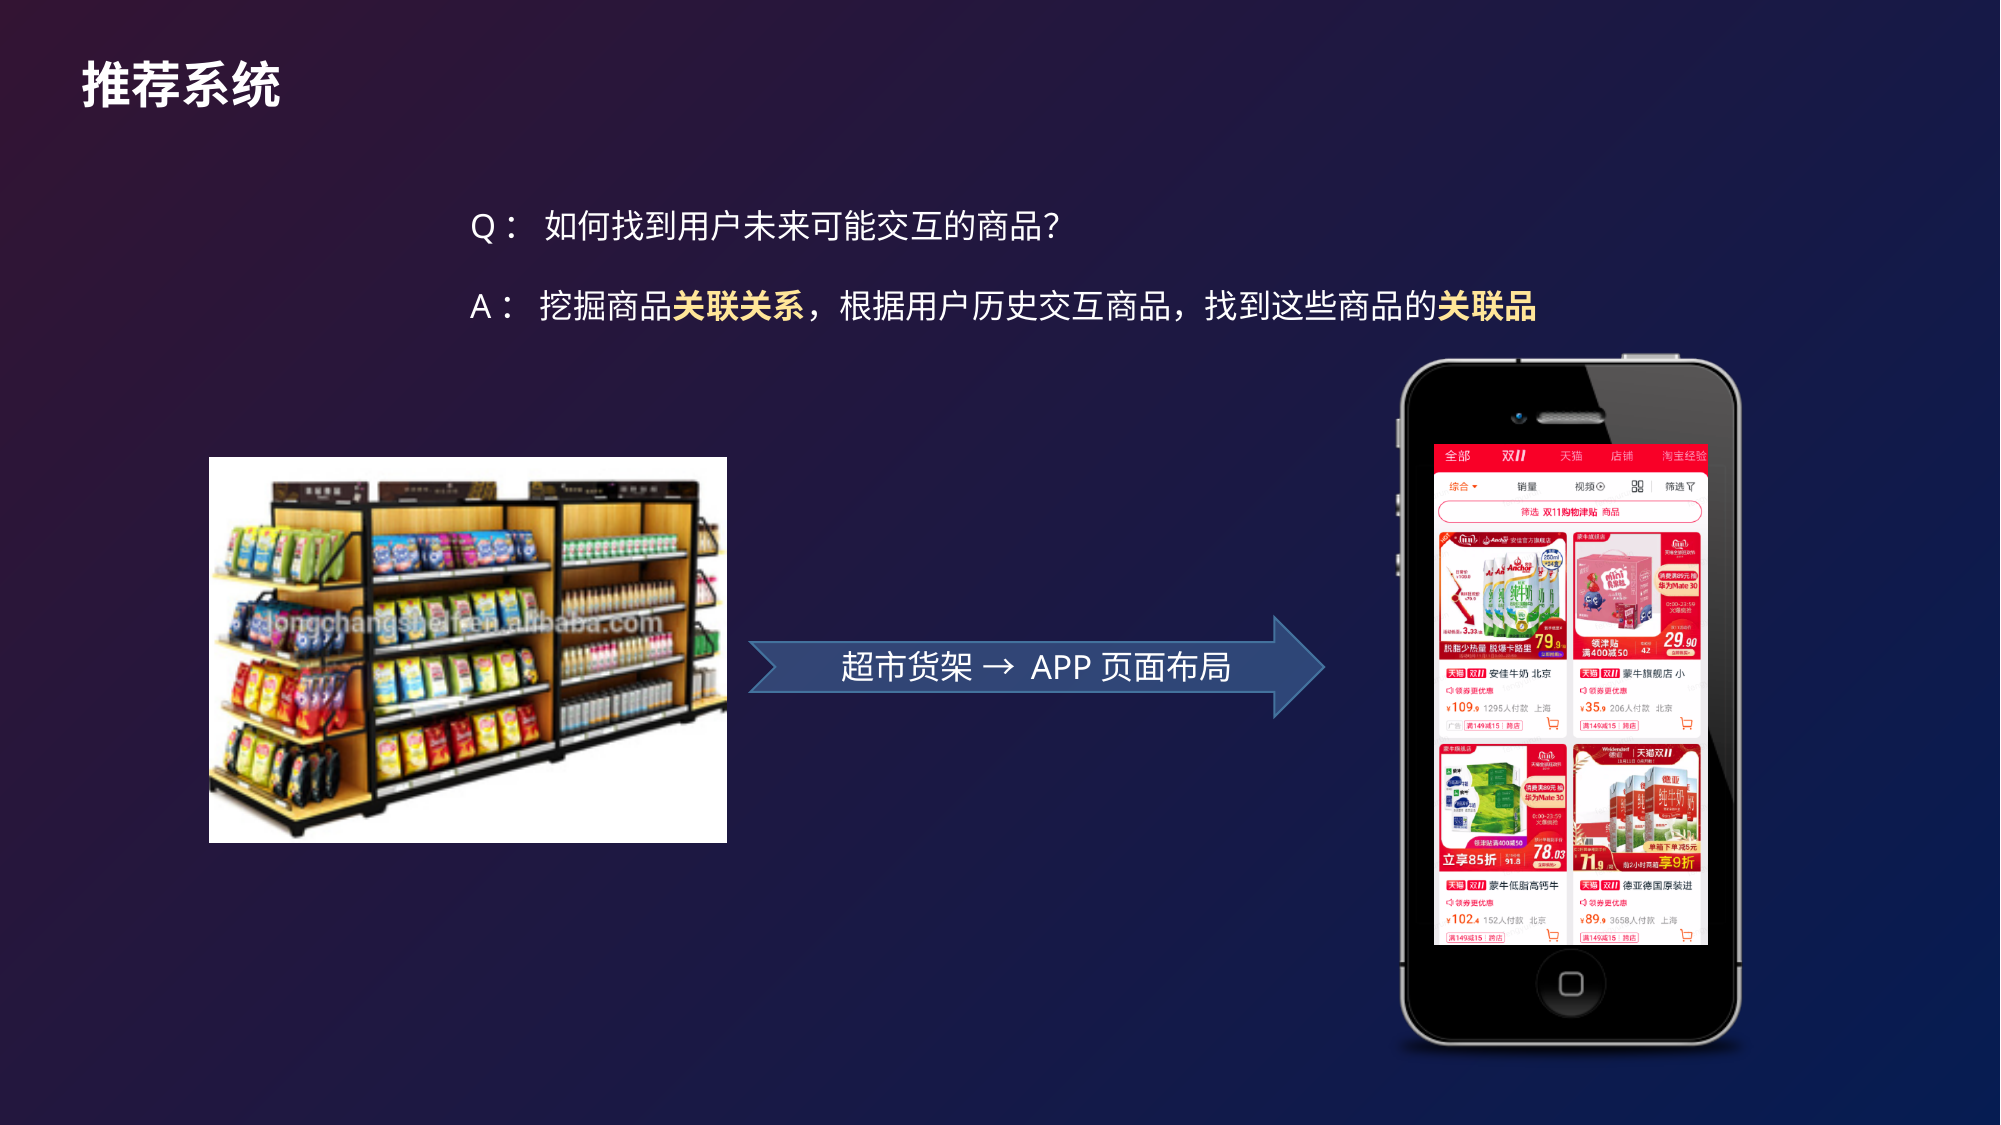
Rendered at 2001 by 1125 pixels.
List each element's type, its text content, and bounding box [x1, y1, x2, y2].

text_box [1248, 614, 1326, 720]
text_box 超市货架 → APP页面布局 [826, 639, 1248, 694]
text_box [747, 641, 826, 693]
picture [1434, 444, 1708, 945]
picture [209, 457, 727, 843]
text_box 推荐系统 [66, 45, 1292, 122]
text_box [1382, 295, 1760, 1095]
text_box Q： 如何找到用户未来可能交互的商品？ A： 挖掘商品关联关系，根据用户历史交互商品，找到这些商品的关联品 [455, 198, 1654, 333]
